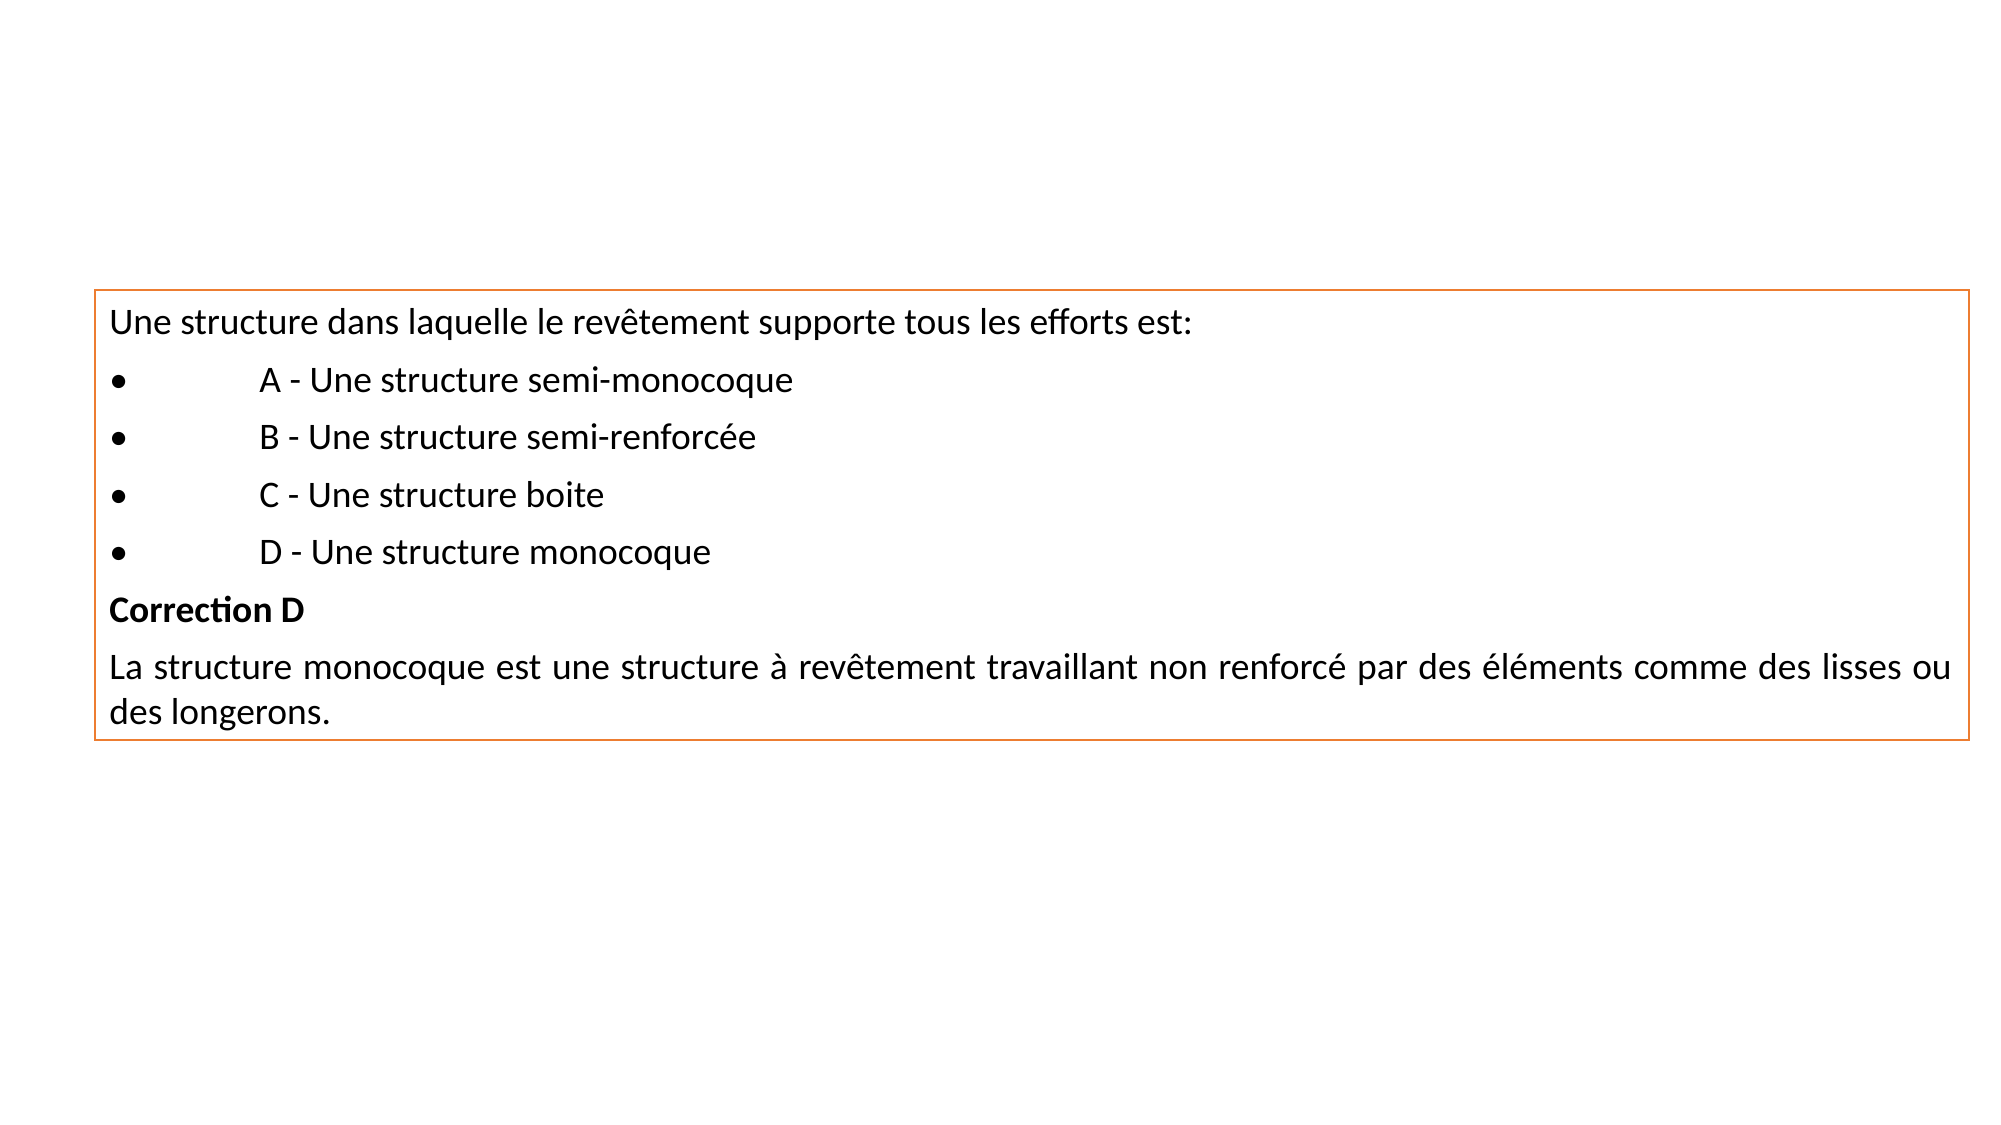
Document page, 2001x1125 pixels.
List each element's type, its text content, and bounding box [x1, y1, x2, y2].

text_box Une structure dans laquelle le revêtement supporte tous les efforts est: • A - Une structure semi-monocoque • B - Une structure semi-renforcée • C - Une structure boite • D - Une structure monocoque Correction D La structure monocoque est une structure à revêtement travaillant non renforcé par des éléments comme des lisses ou des longerons. [94, 289, 1970, 741]
